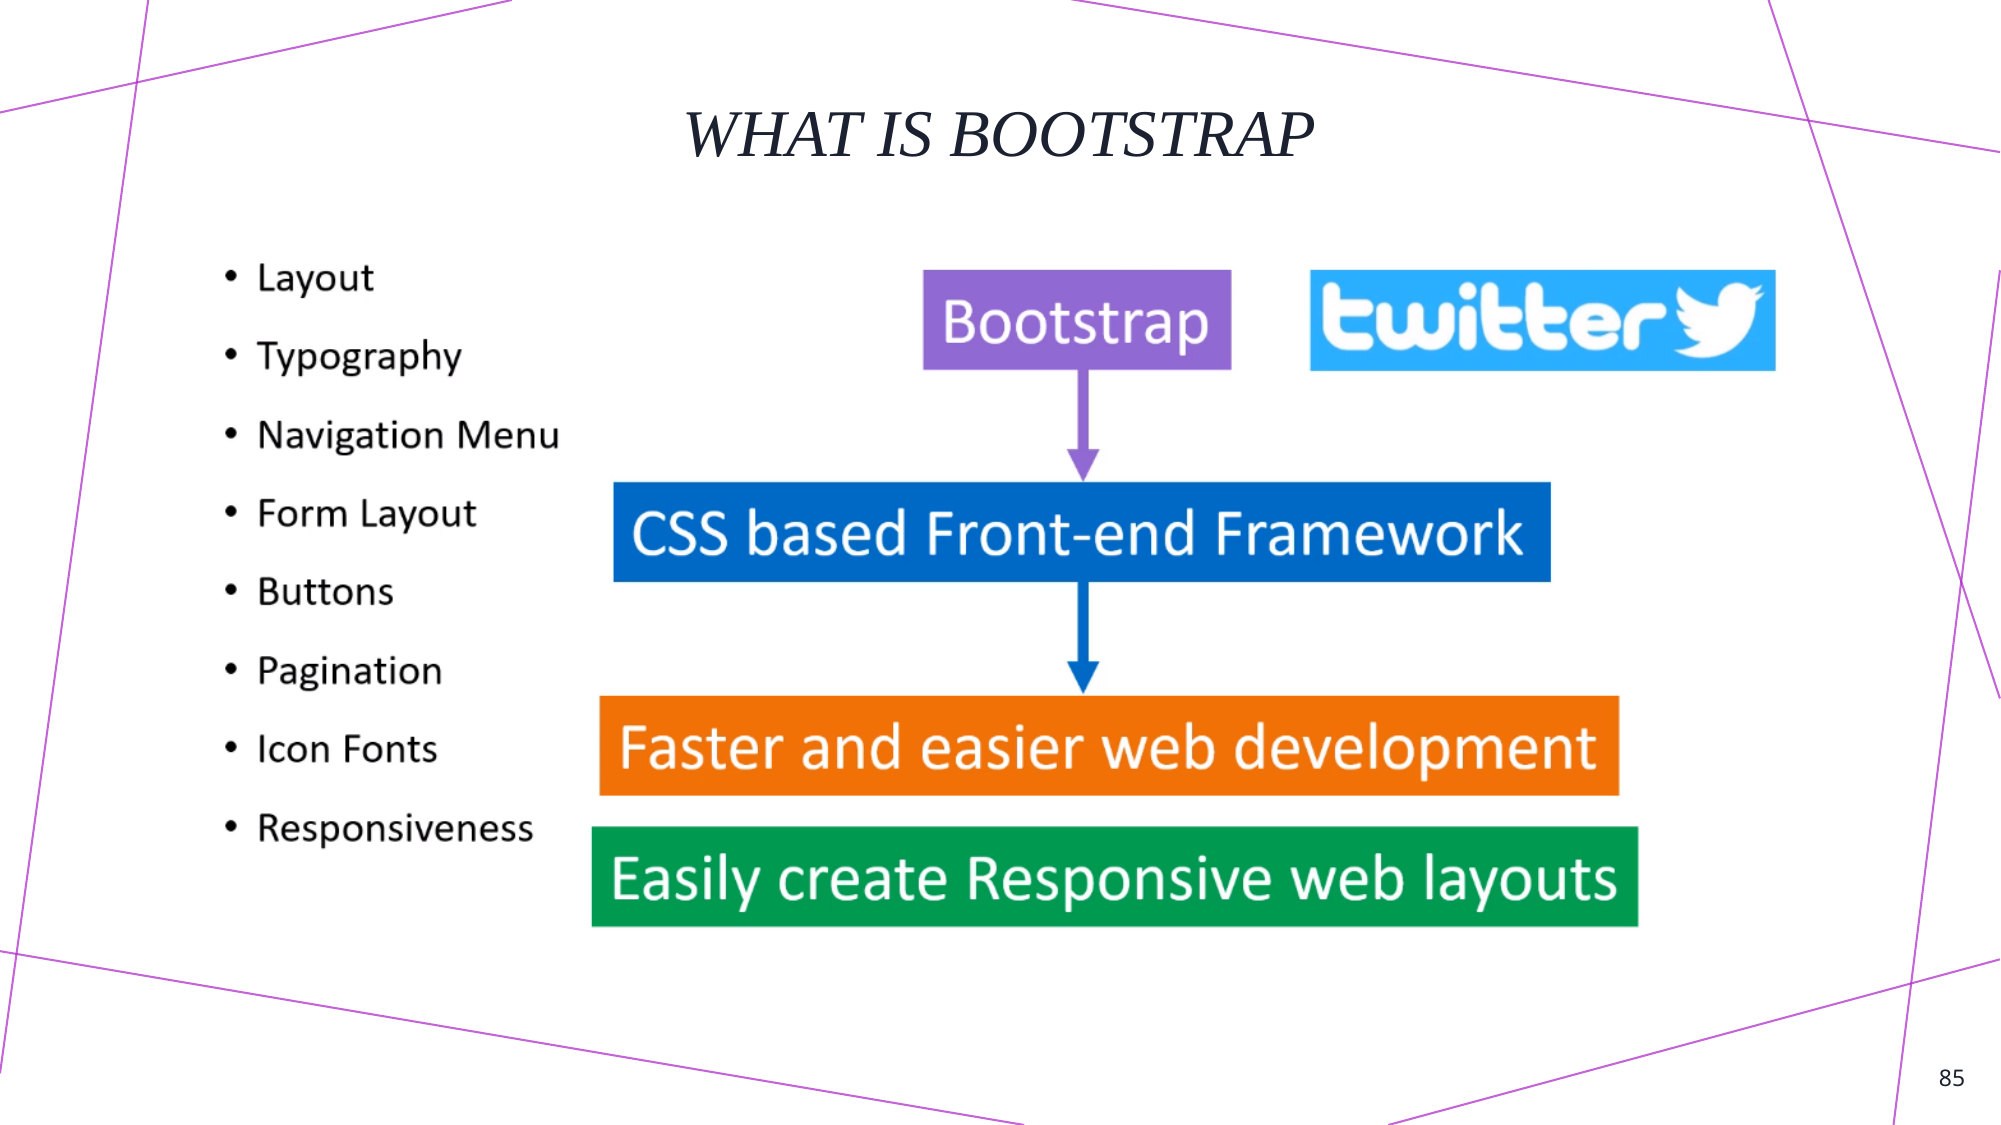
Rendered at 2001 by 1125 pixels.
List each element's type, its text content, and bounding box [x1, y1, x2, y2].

slide_number 85 [1903, 1049, 1981, 1110]
title WHAT IS BOOTSTRAP [633, 48, 1366, 222]
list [191, 247, 1809, 948]
